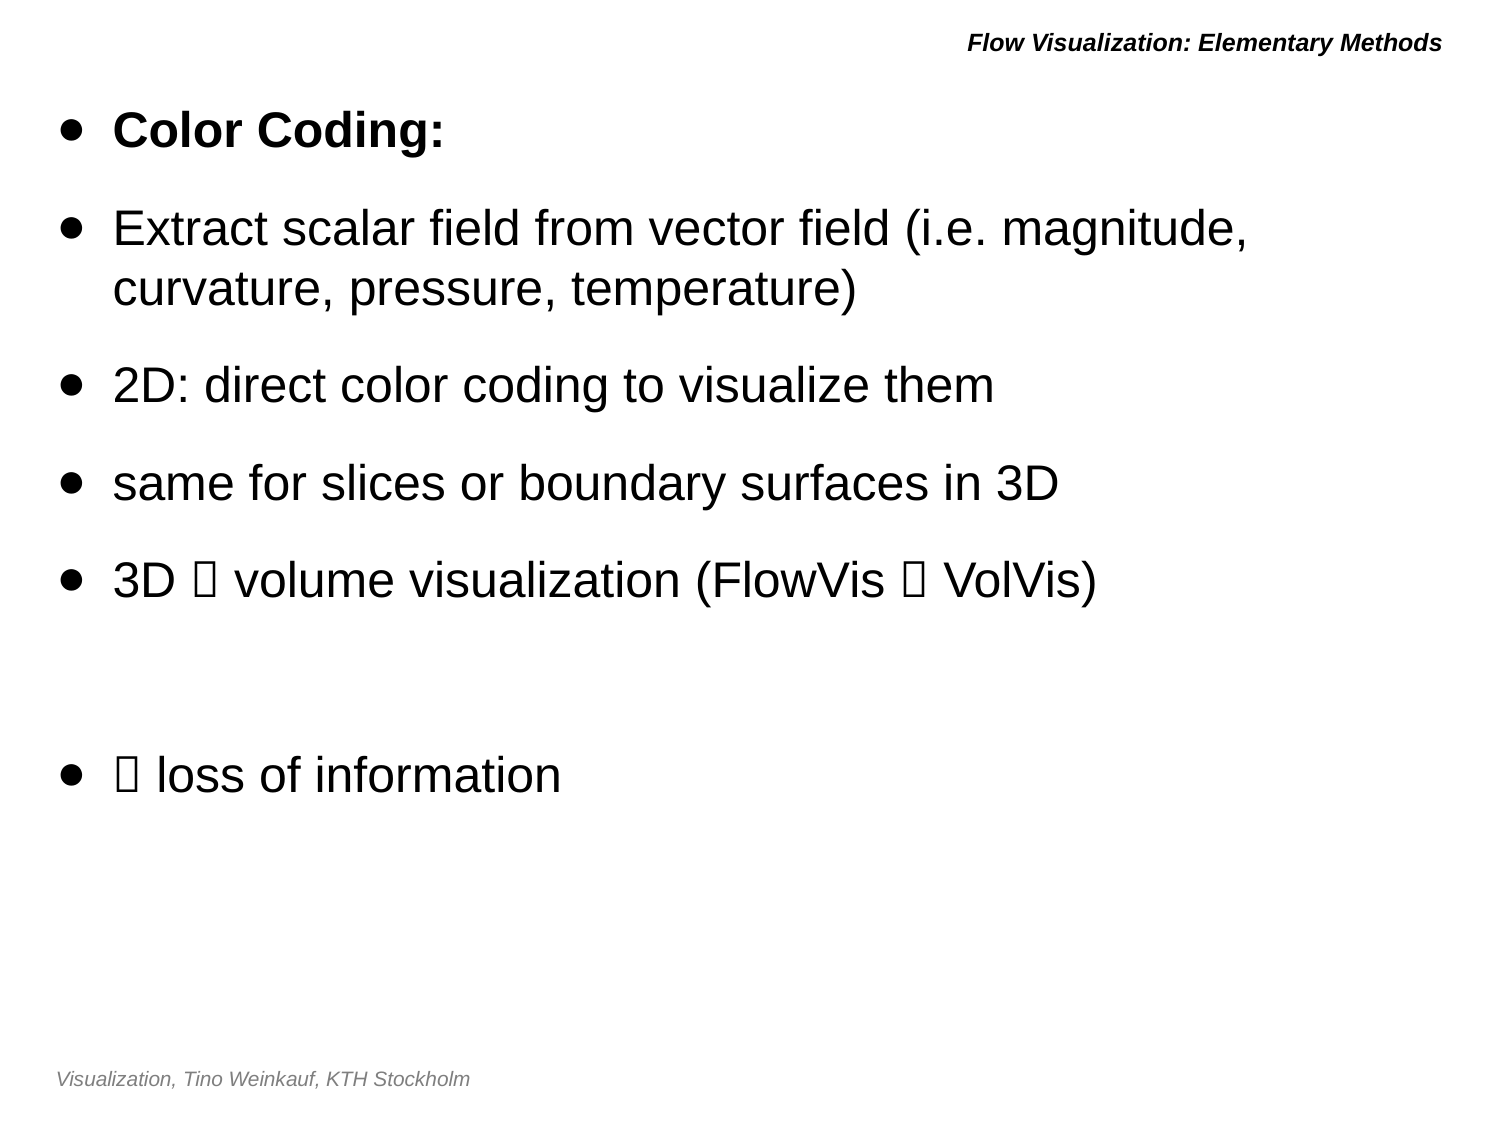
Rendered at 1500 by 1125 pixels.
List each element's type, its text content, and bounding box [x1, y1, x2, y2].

list Color Coding: Extract scalar field from vector field (i.e. magnitude, curvature, pressure, temperature) 2D: direct color coding to visualize them same for slices or boundary surfaces in 3D 3D  volume visualization (FlowVis  VolVis)  loss of information [40, 89, 1460, 1036]
title Flow Visualization: Elementary Methods [237, 18, 1460, 67]
